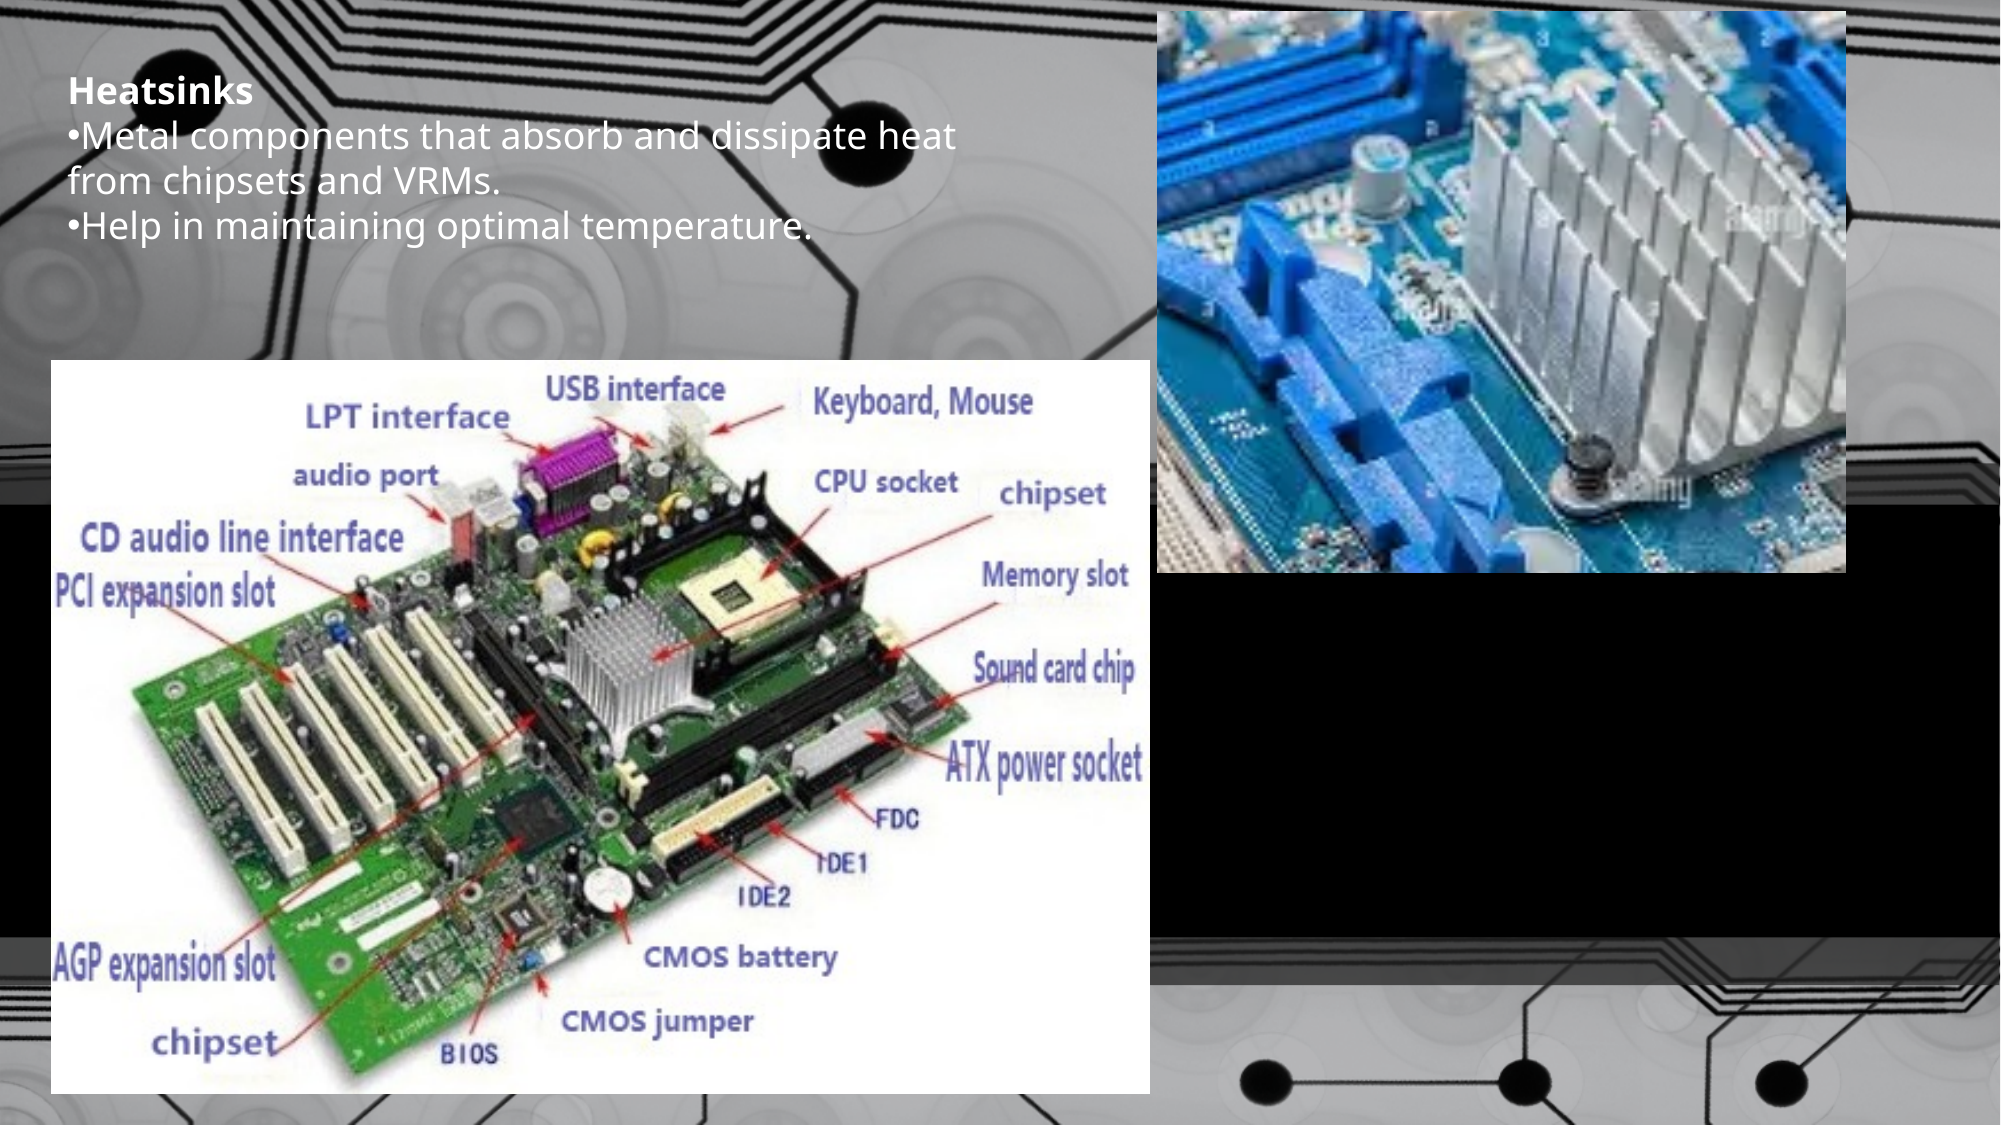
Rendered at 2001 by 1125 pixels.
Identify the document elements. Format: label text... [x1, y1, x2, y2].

text_box Heatsinks Metal components that absorb and dissipate heat from chipsets and VRMs. Help in maintaining optimal temperature. [52, 59, 1053, 255]
picture [0, 0, 2001, 1125]
